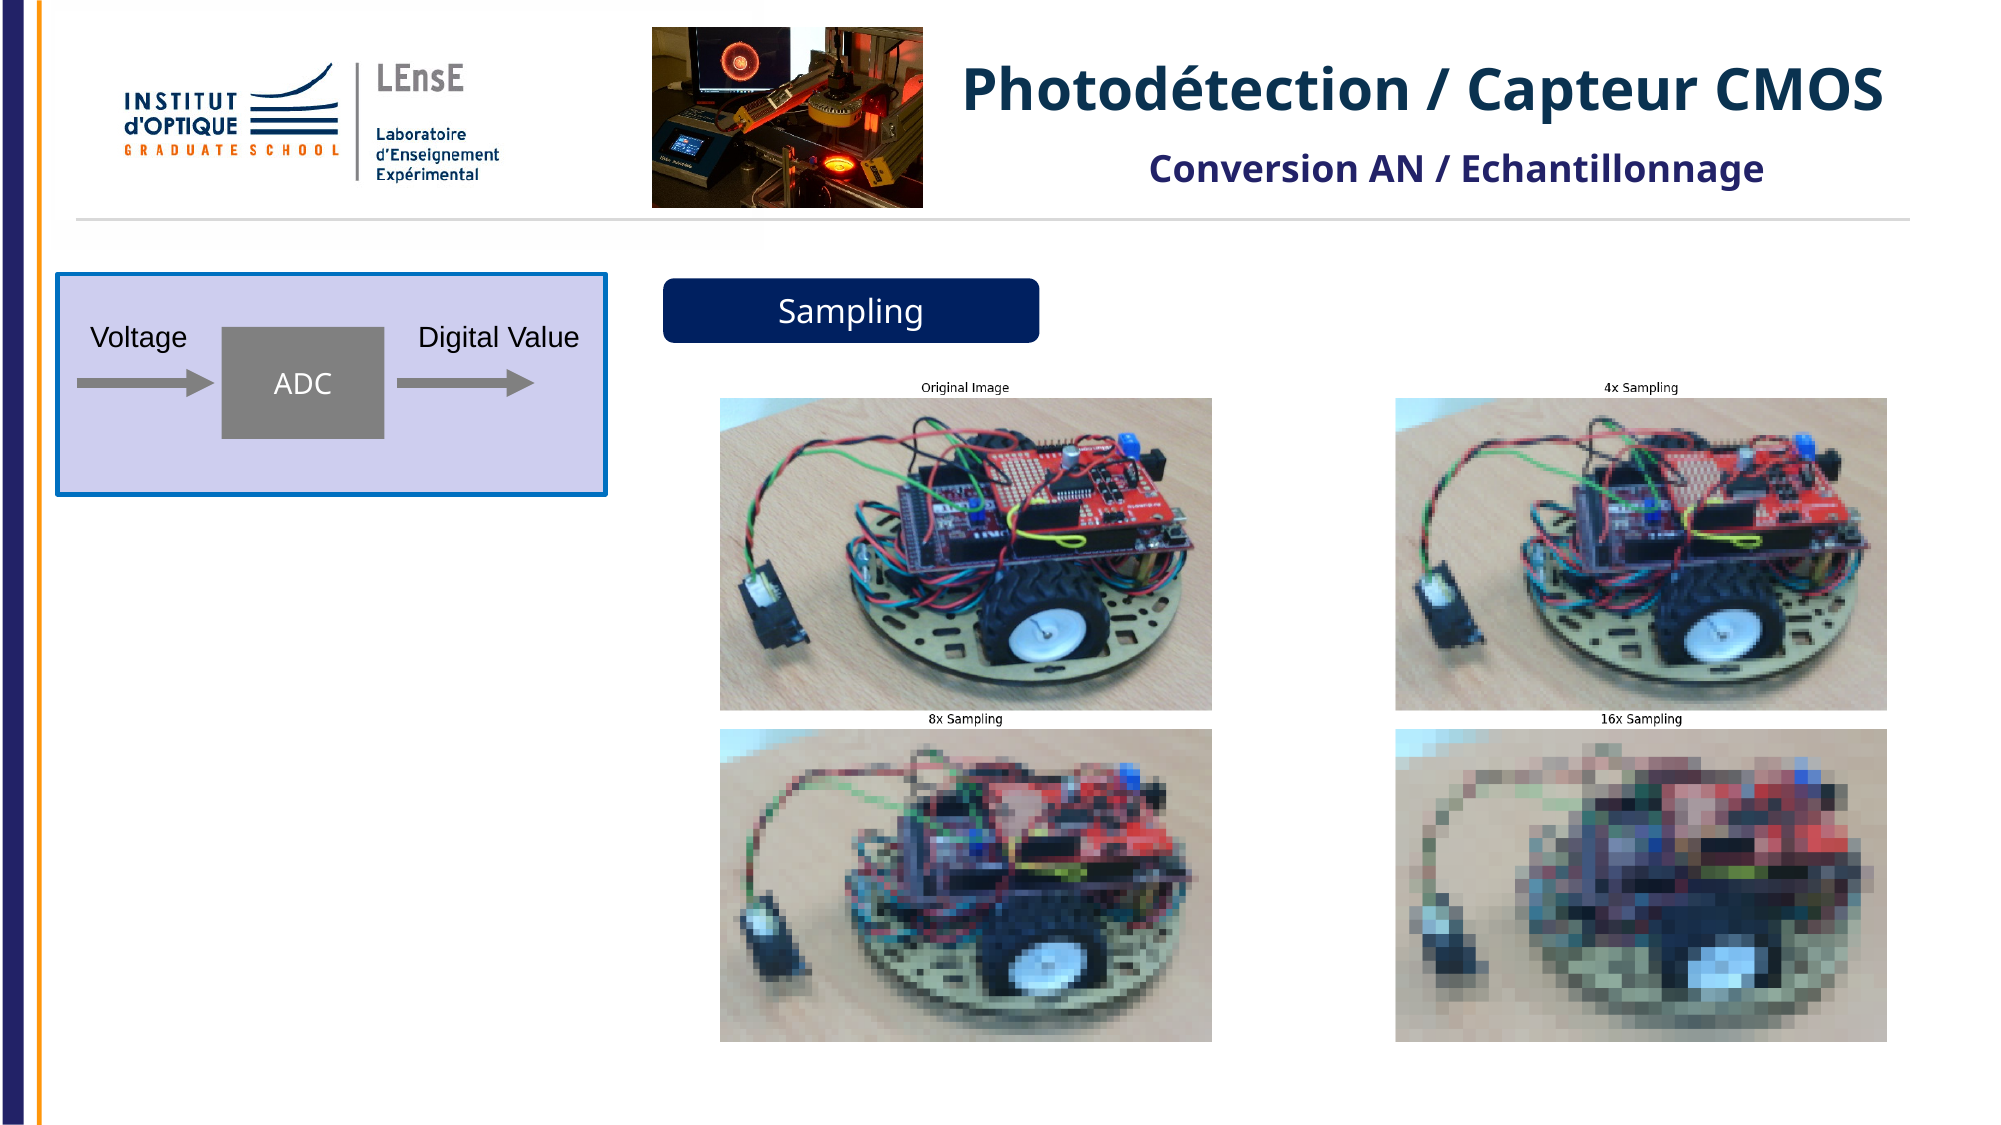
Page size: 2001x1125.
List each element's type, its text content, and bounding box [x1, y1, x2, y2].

text_box [56, 272, 607, 496]
text_box Voltage [62, 310, 216, 361]
text_box Sampling [661, 276, 1042, 345]
text_box Digital Value [391, 310, 607, 361]
title Photodétection / Capteur CMOS [926, 30, 1900, 144]
text_box [55, 11, 752, 220]
picture [87, 23, 537, 209]
text_box ADC [220, 325, 387, 441]
text_box Conversion AN / Echantillonnage [1133, 137, 1927, 197]
picture [51, 0, 923, 250]
picture [611, 360, 1995, 1064]
